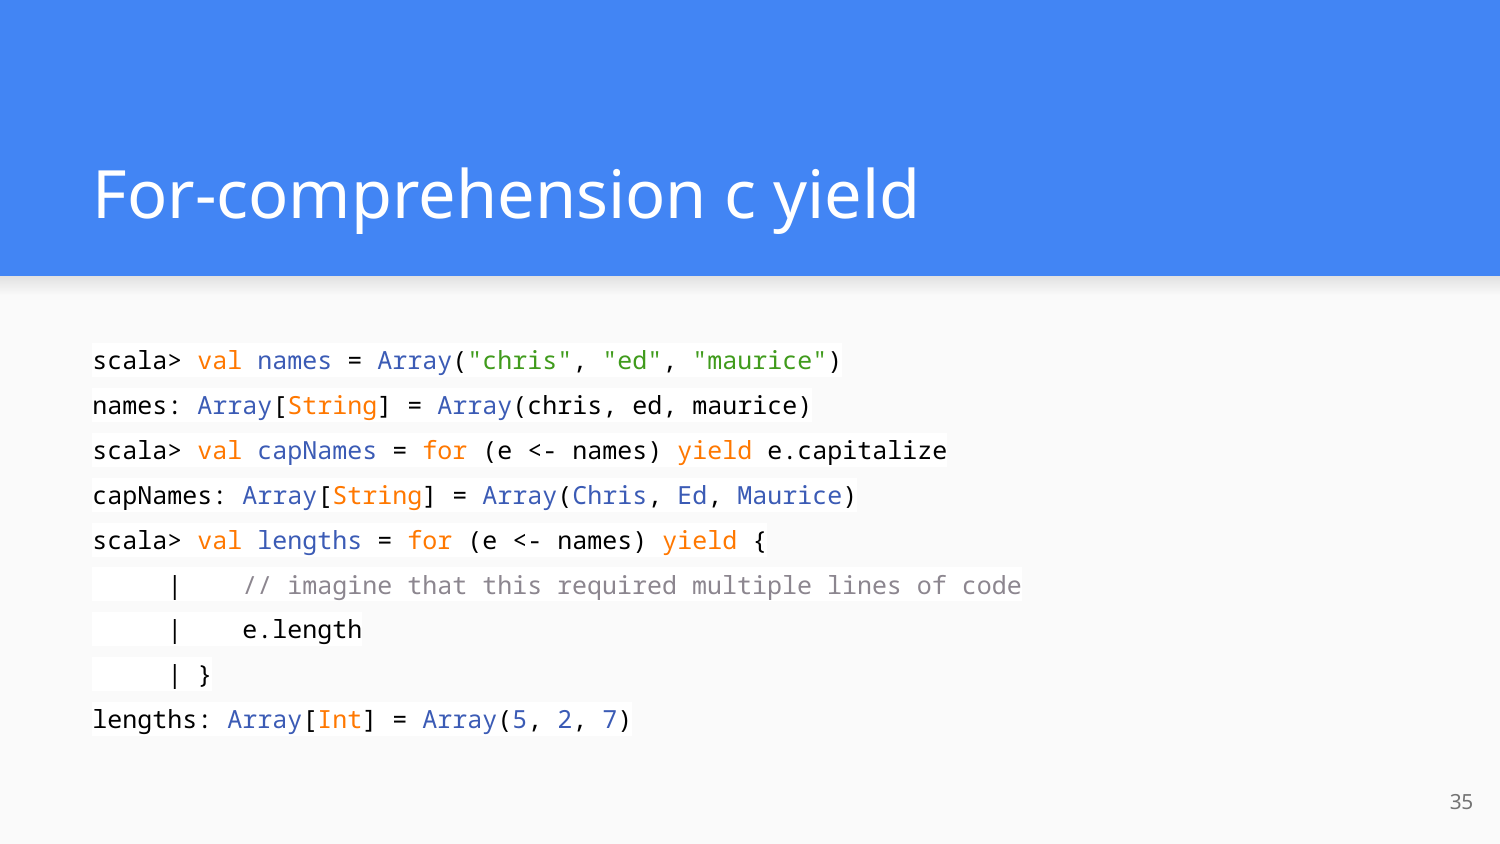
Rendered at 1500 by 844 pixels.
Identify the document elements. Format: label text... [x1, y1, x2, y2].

list scala> val names = Array("chris", "ed", "maurice") names: Array[String] = Array(chris, ed, maurice) scala> val capNames = for (e <- names) yield e.capitalize capNames: Array[String] = Array(Chris, Ed, Maurice) scala> val lengths = for (e <- names) yield { | // imagine that this required multiple lines of code | e.length | } lengths: Array[Int] = Array(5, 2, 7) [77, 314, 1427, 760]
slide_number 35 [1398, 770, 1489, 835]
title For-comprehension с yield [77, 121, 1427, 248]
